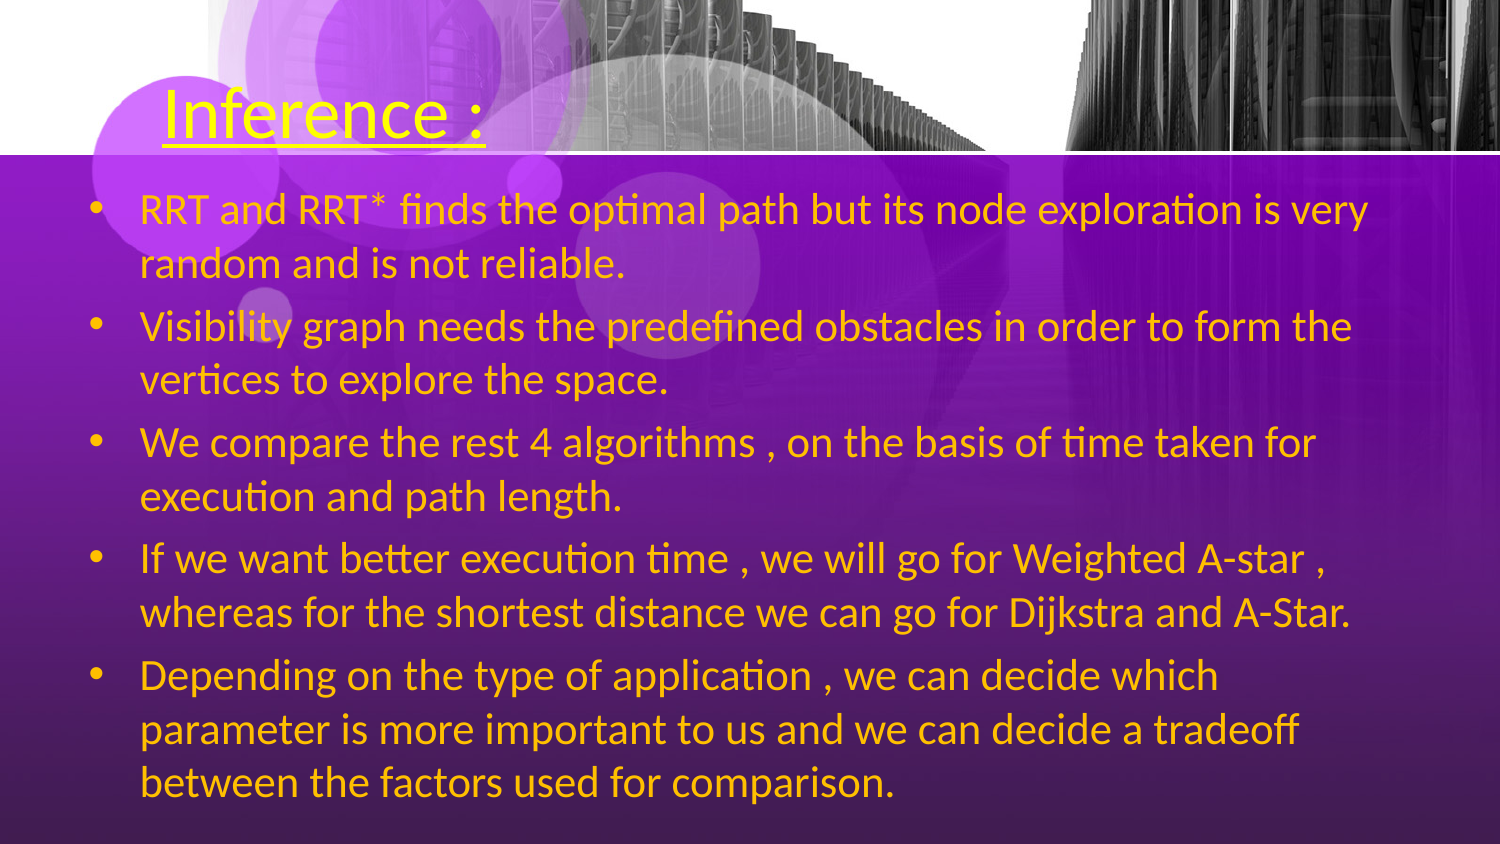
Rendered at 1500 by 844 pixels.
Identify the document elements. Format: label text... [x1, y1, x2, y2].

list RRT and RRT* finds the optimal path but its node exploration is very random and is not reliable. Visibility graph needs the predefined obstacles in order to form the vertices to explore the space. We compare the rest 4 algorithms , on the basis of time taken for execution and path length. If we want better execution time , we will go for Weighted A-star , whereas for the shortest distance we can go for Dijkstra and A-Star. Depending on the type of application , we can decide which parameter is more important to us and we can decide a tradeoff between the factors used for comparison. [73, 172, 1427, 823]
picture [0, 0, 1500, 844]
title Inference : [147, 46, 1500, 172]
